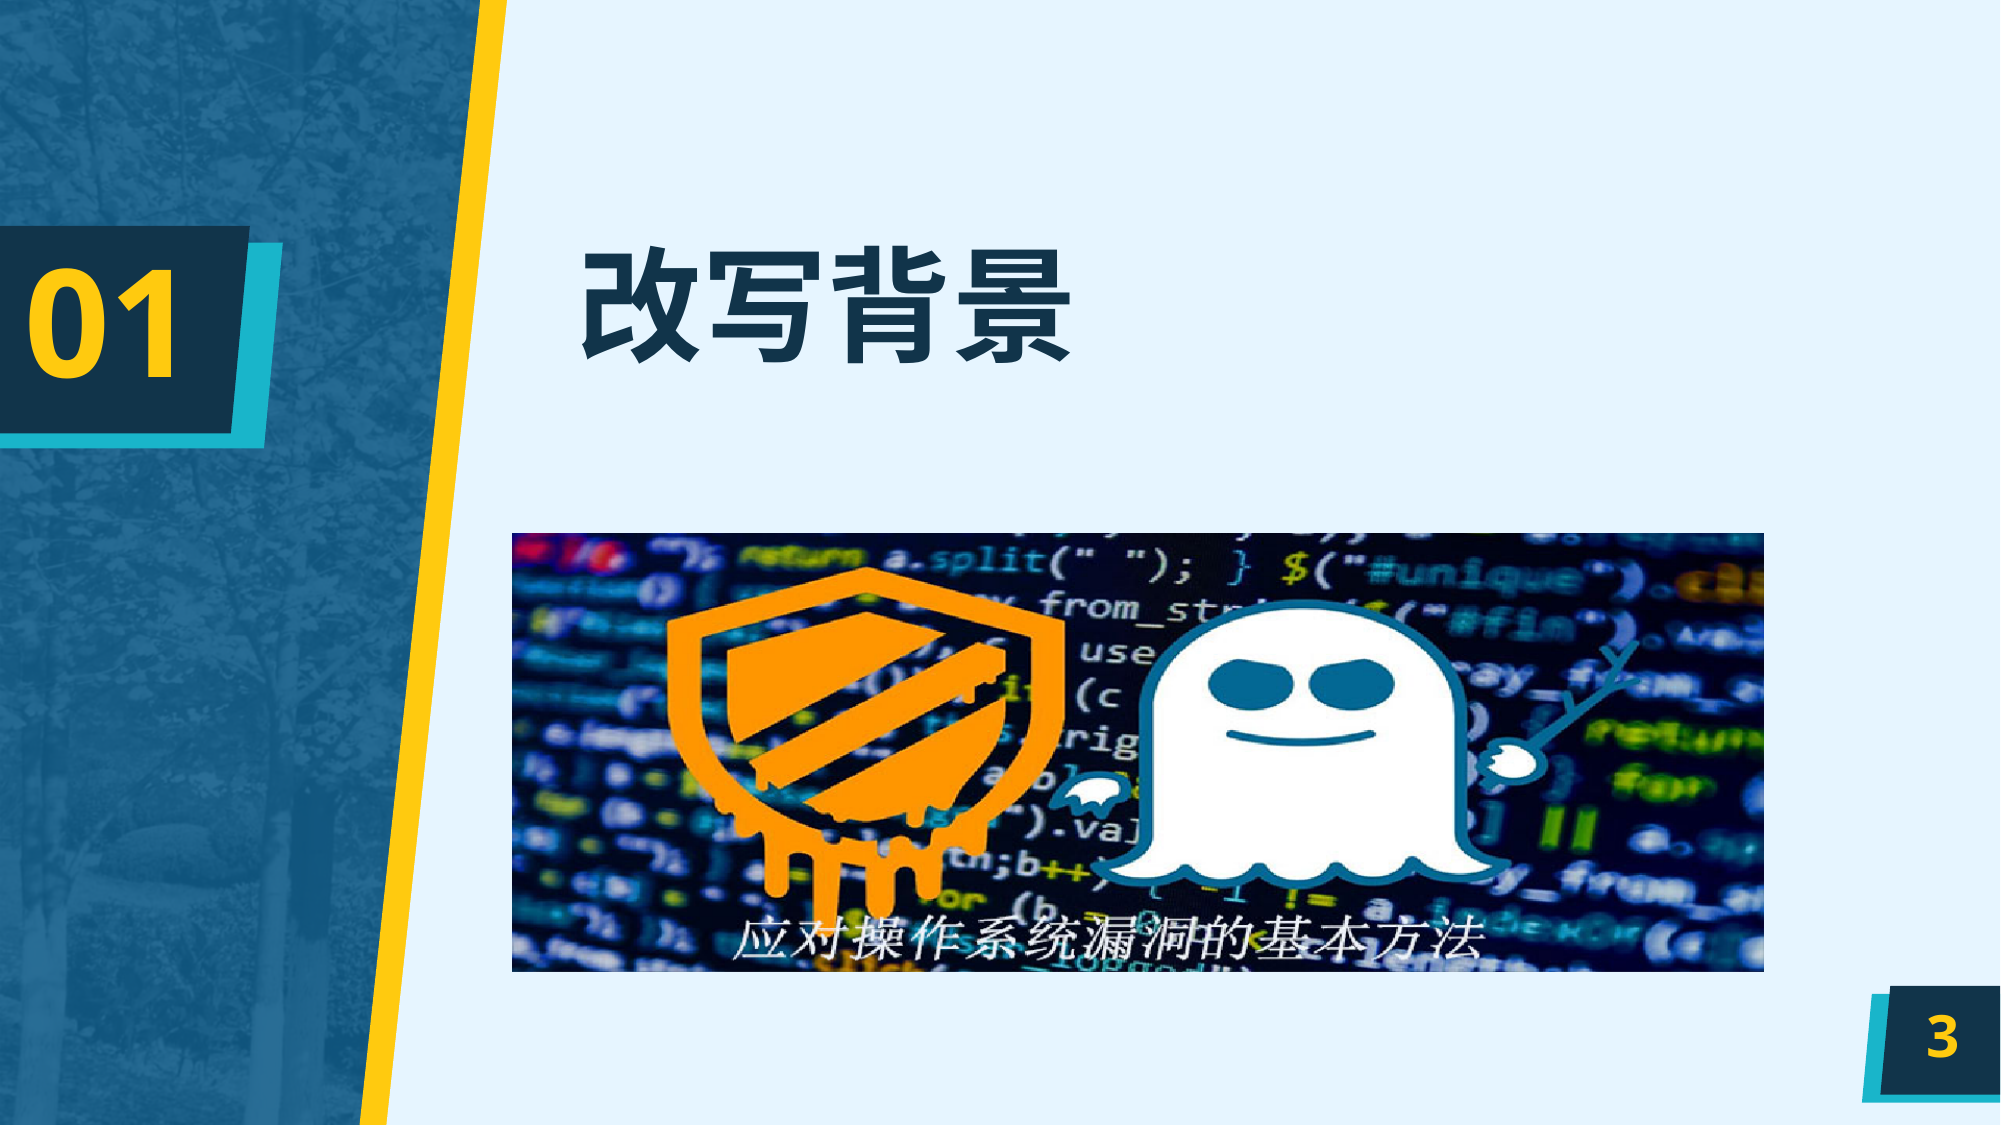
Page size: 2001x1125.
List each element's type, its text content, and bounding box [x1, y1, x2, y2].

slide_number 3 [1898, 993, 1989, 1084]
list 01 [0, 242, 220, 415]
picture [512, 533, 1764, 973]
title 改写背景 [562, 197, 1921, 387]
